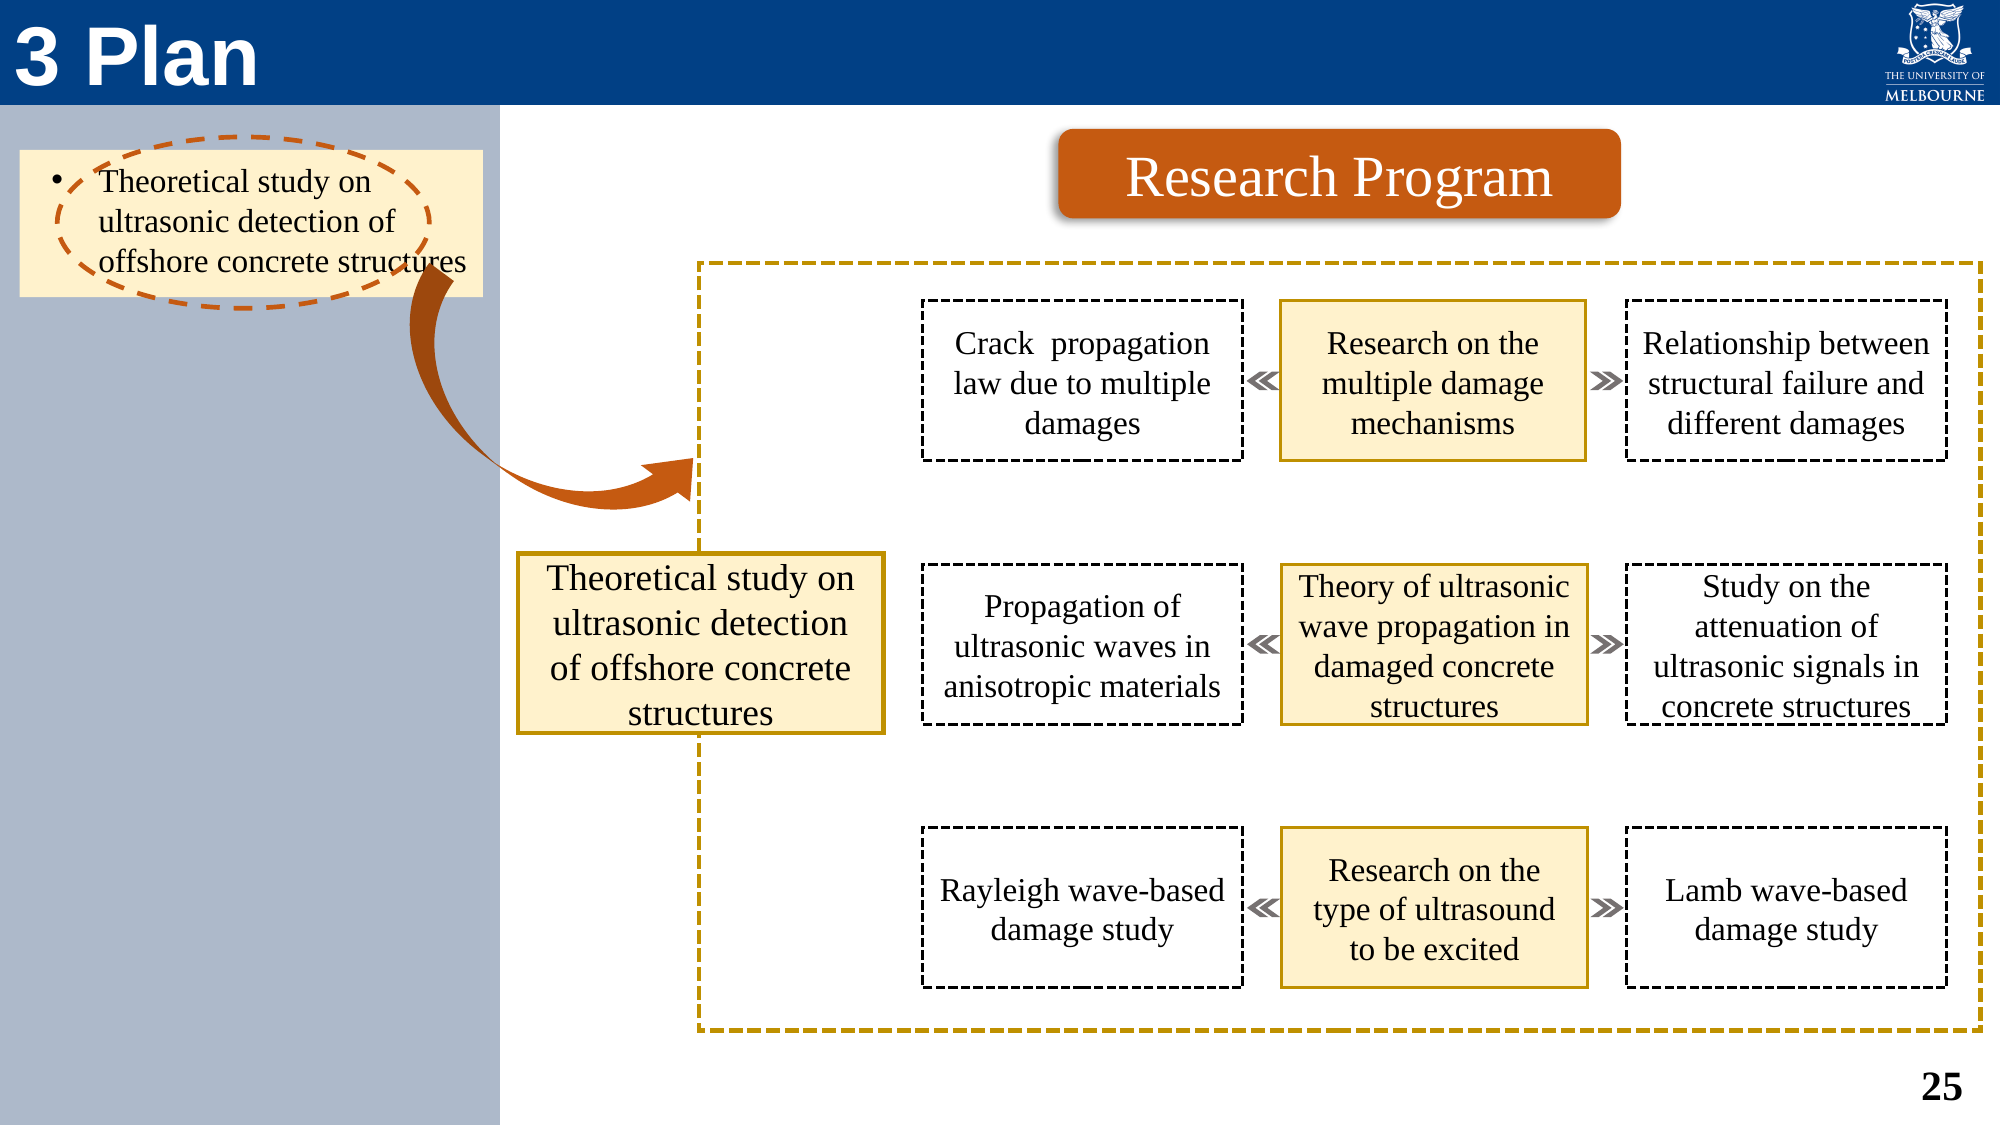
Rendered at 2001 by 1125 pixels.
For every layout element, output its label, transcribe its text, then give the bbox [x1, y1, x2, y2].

text_box [698, 262, 1981, 1032]
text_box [19, 149, 500, 298]
text_box [0, 106, 501, 1125]
picture [1870, 0, 1999, 105]
text_box Research Program [1057, 127, 1623, 220]
text_box 3 Plan [0, 0, 2000, 106]
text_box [922, 564, 1947, 725]
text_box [922, 300, 1947, 461]
slide_number 25 [1528, 1054, 1979, 1115]
text_box [408, 298, 695, 511]
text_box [922, 827, 1947, 988]
text_box [144, 135, 343, 149]
text_box [155, 298, 336, 310]
text_box Theoretical study on ultrasonic detection of offshore concrete structures [517, 553, 884, 734]
